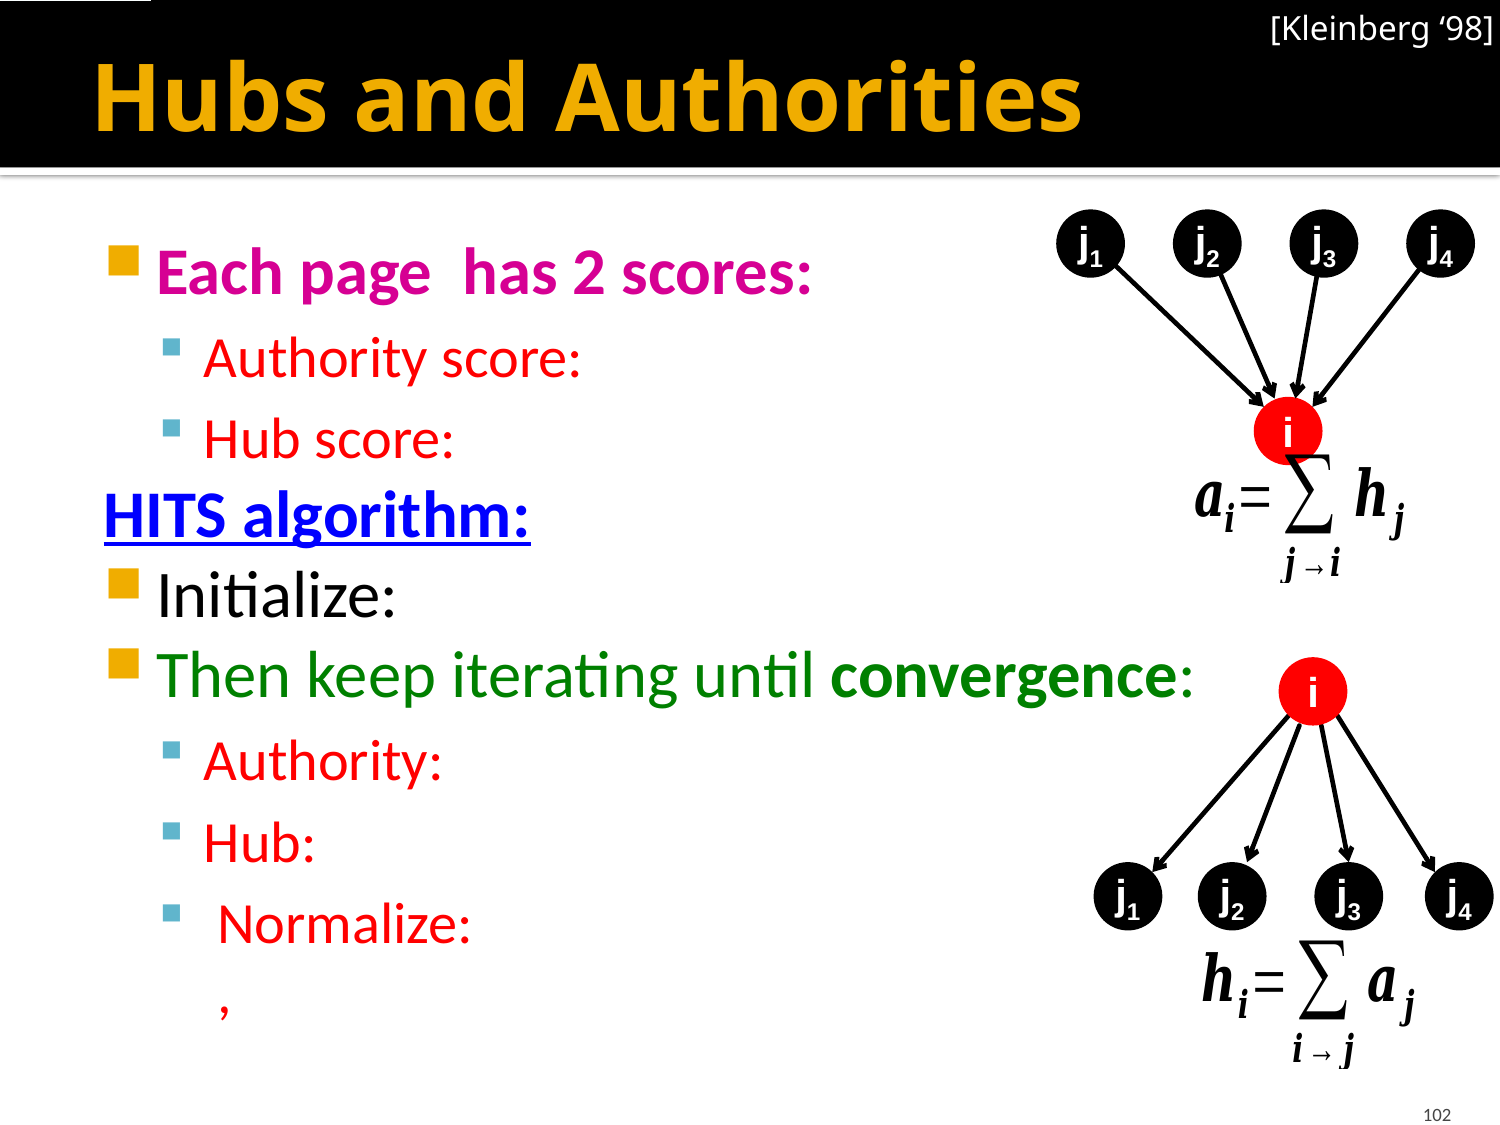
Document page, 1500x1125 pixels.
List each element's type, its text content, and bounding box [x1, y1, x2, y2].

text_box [1295, 243, 1309, 399]
text_box j2 [1193, 881, 1271, 935]
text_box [1321, 725, 1331, 863]
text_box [1207, 243, 1275, 399]
text_box j3 [1310, 871, 1388, 935]
text_box j2 [1169, 205, 1246, 240]
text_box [1337, 715, 1435, 873]
slide_number 102 [1345, 1080, 1467, 1125]
text_box i [1274, 653, 1352, 730]
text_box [1312, 241, 1441, 407]
title Hubs and Authorities [75, 12, 1425, 175]
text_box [1090, 241, 1211, 407]
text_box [1152, 715, 1289, 873]
text_box i [1249, 392, 1327, 470]
text_box [Kleinberg ‘98] [1255, 0, 1500, 55]
text_box j1 [1052, 205, 1129, 282]
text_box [1247, 725, 1300, 863]
text_box j3 [1285, 205, 1363, 260]
text_box j4 [1402, 205, 1479, 282]
text_box j4 [1420, 858, 1498, 935]
text_box j1 [1089, 858, 1167, 935]
